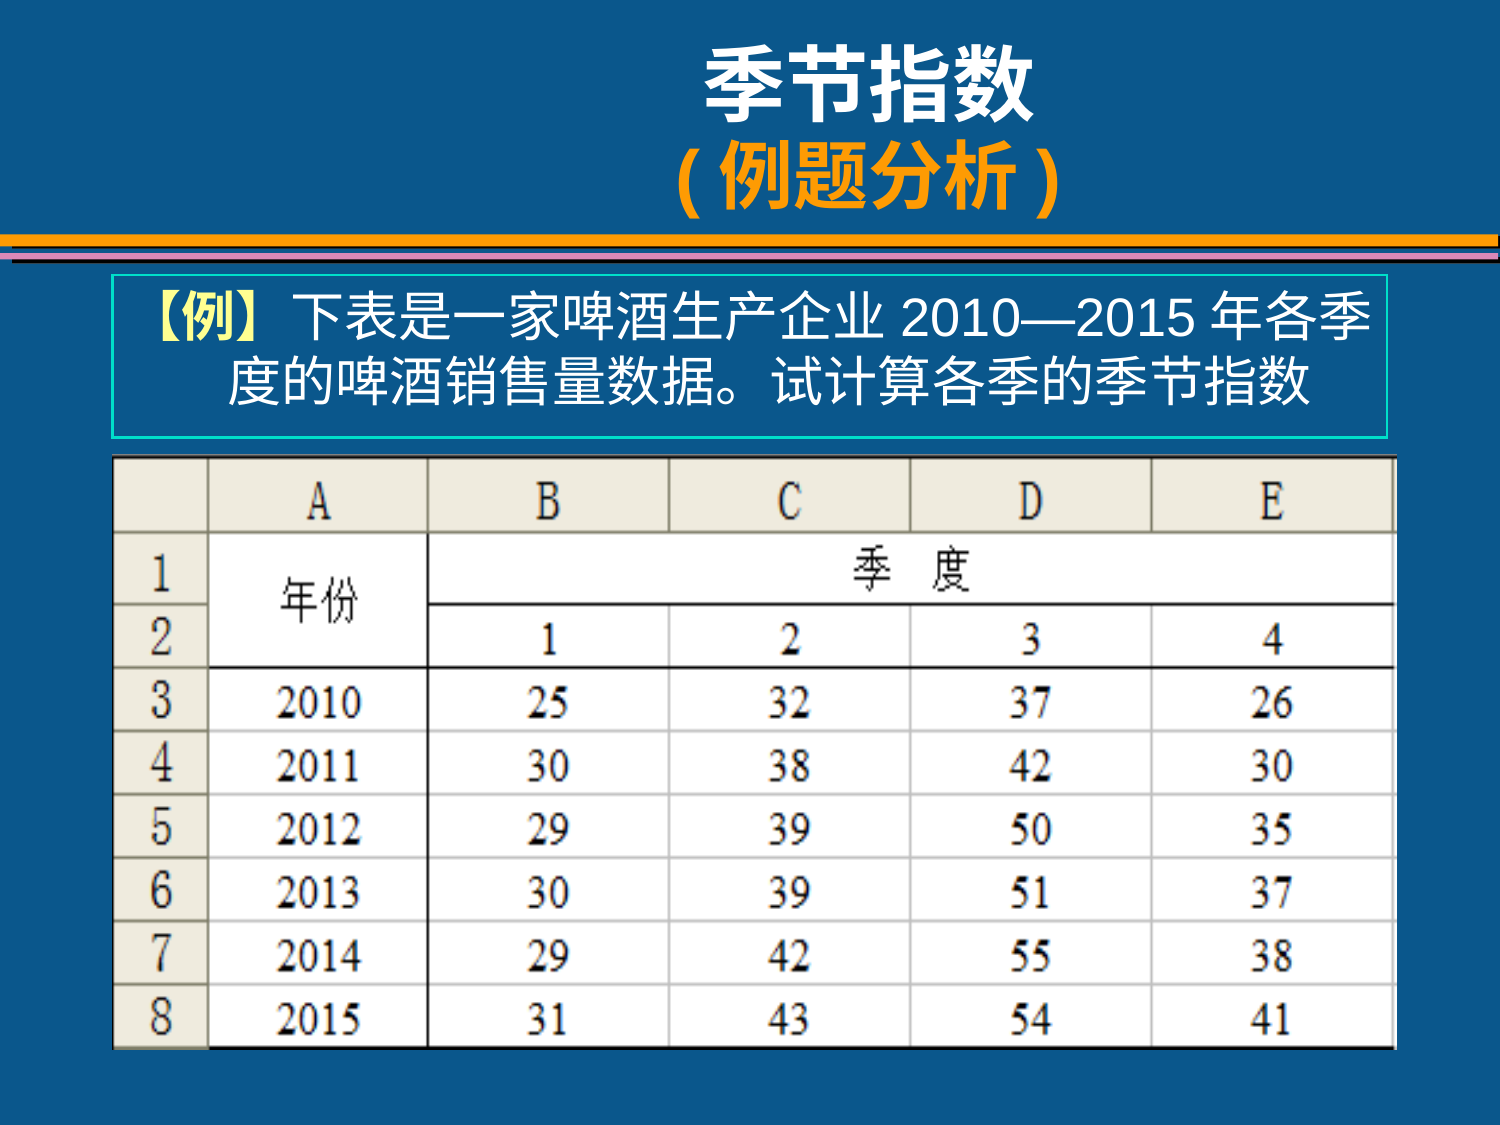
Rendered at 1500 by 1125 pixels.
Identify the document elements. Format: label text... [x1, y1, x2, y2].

picture [112, 454, 1397, 1050]
title 季节指数 (例题分析) [312, 42, 1425, 218]
list 【例】下表是一家啤酒生产企业2010—2015年各季度的啤酒销售量数据。试计算各季的季节指数 [112, 275, 1388, 438]
